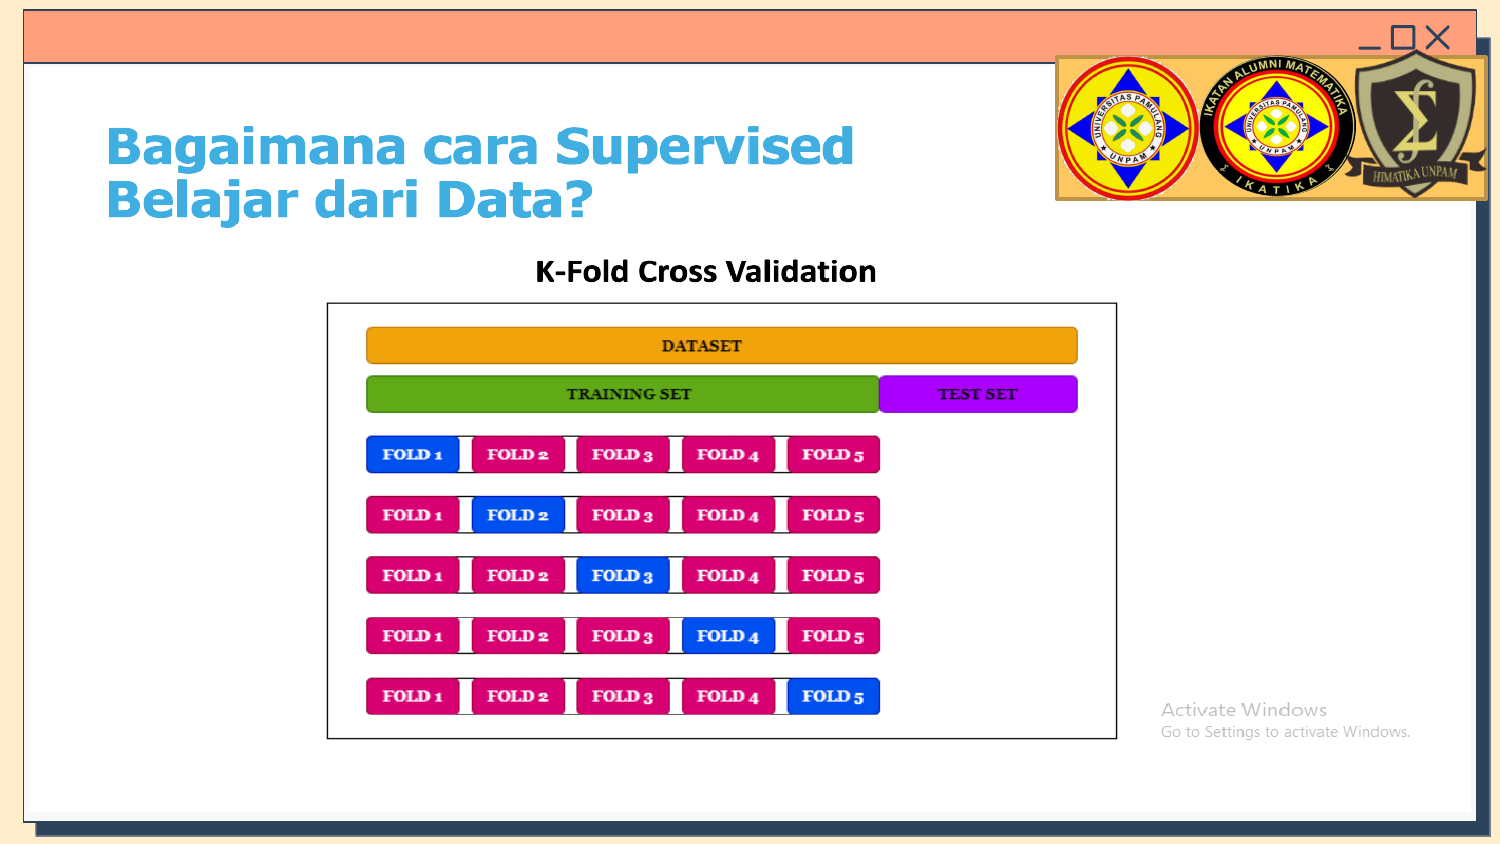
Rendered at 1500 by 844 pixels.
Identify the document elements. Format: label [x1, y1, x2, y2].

picture [29, 49, 1487, 812]
